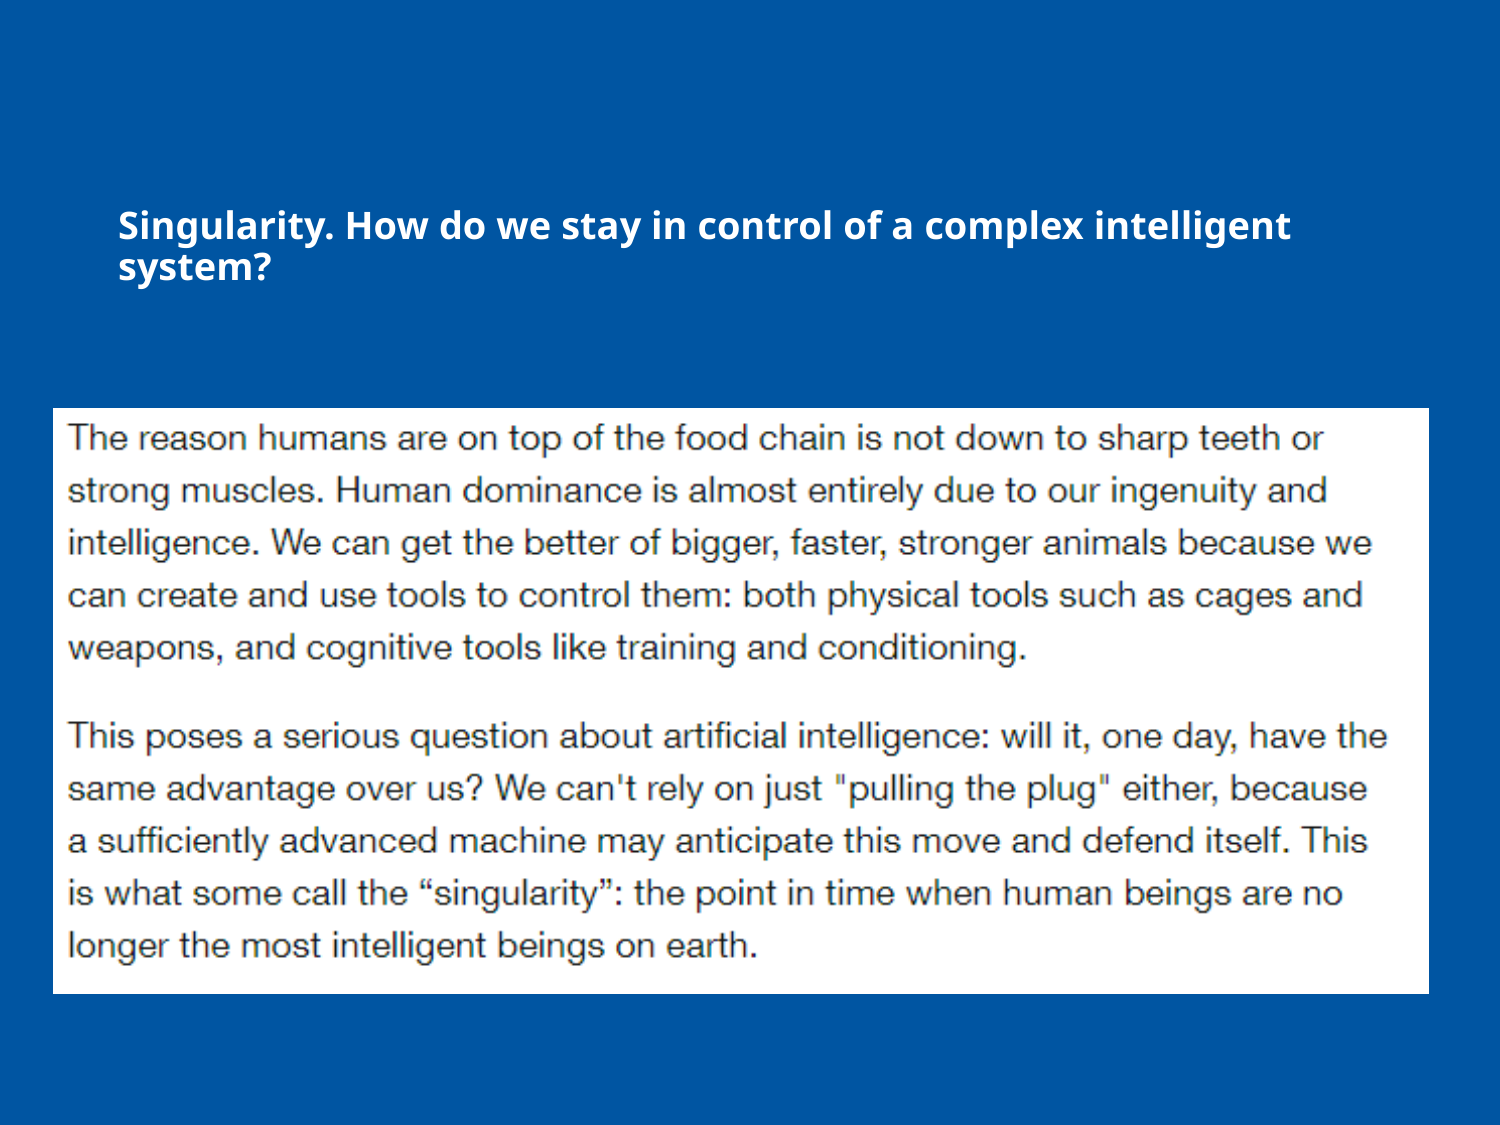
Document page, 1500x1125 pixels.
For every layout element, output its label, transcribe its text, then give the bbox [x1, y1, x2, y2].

title Singularity. How do we stay in control of a complex intelligent system? [103, 197, 1397, 343]
picture [53, 408, 1429, 994]
